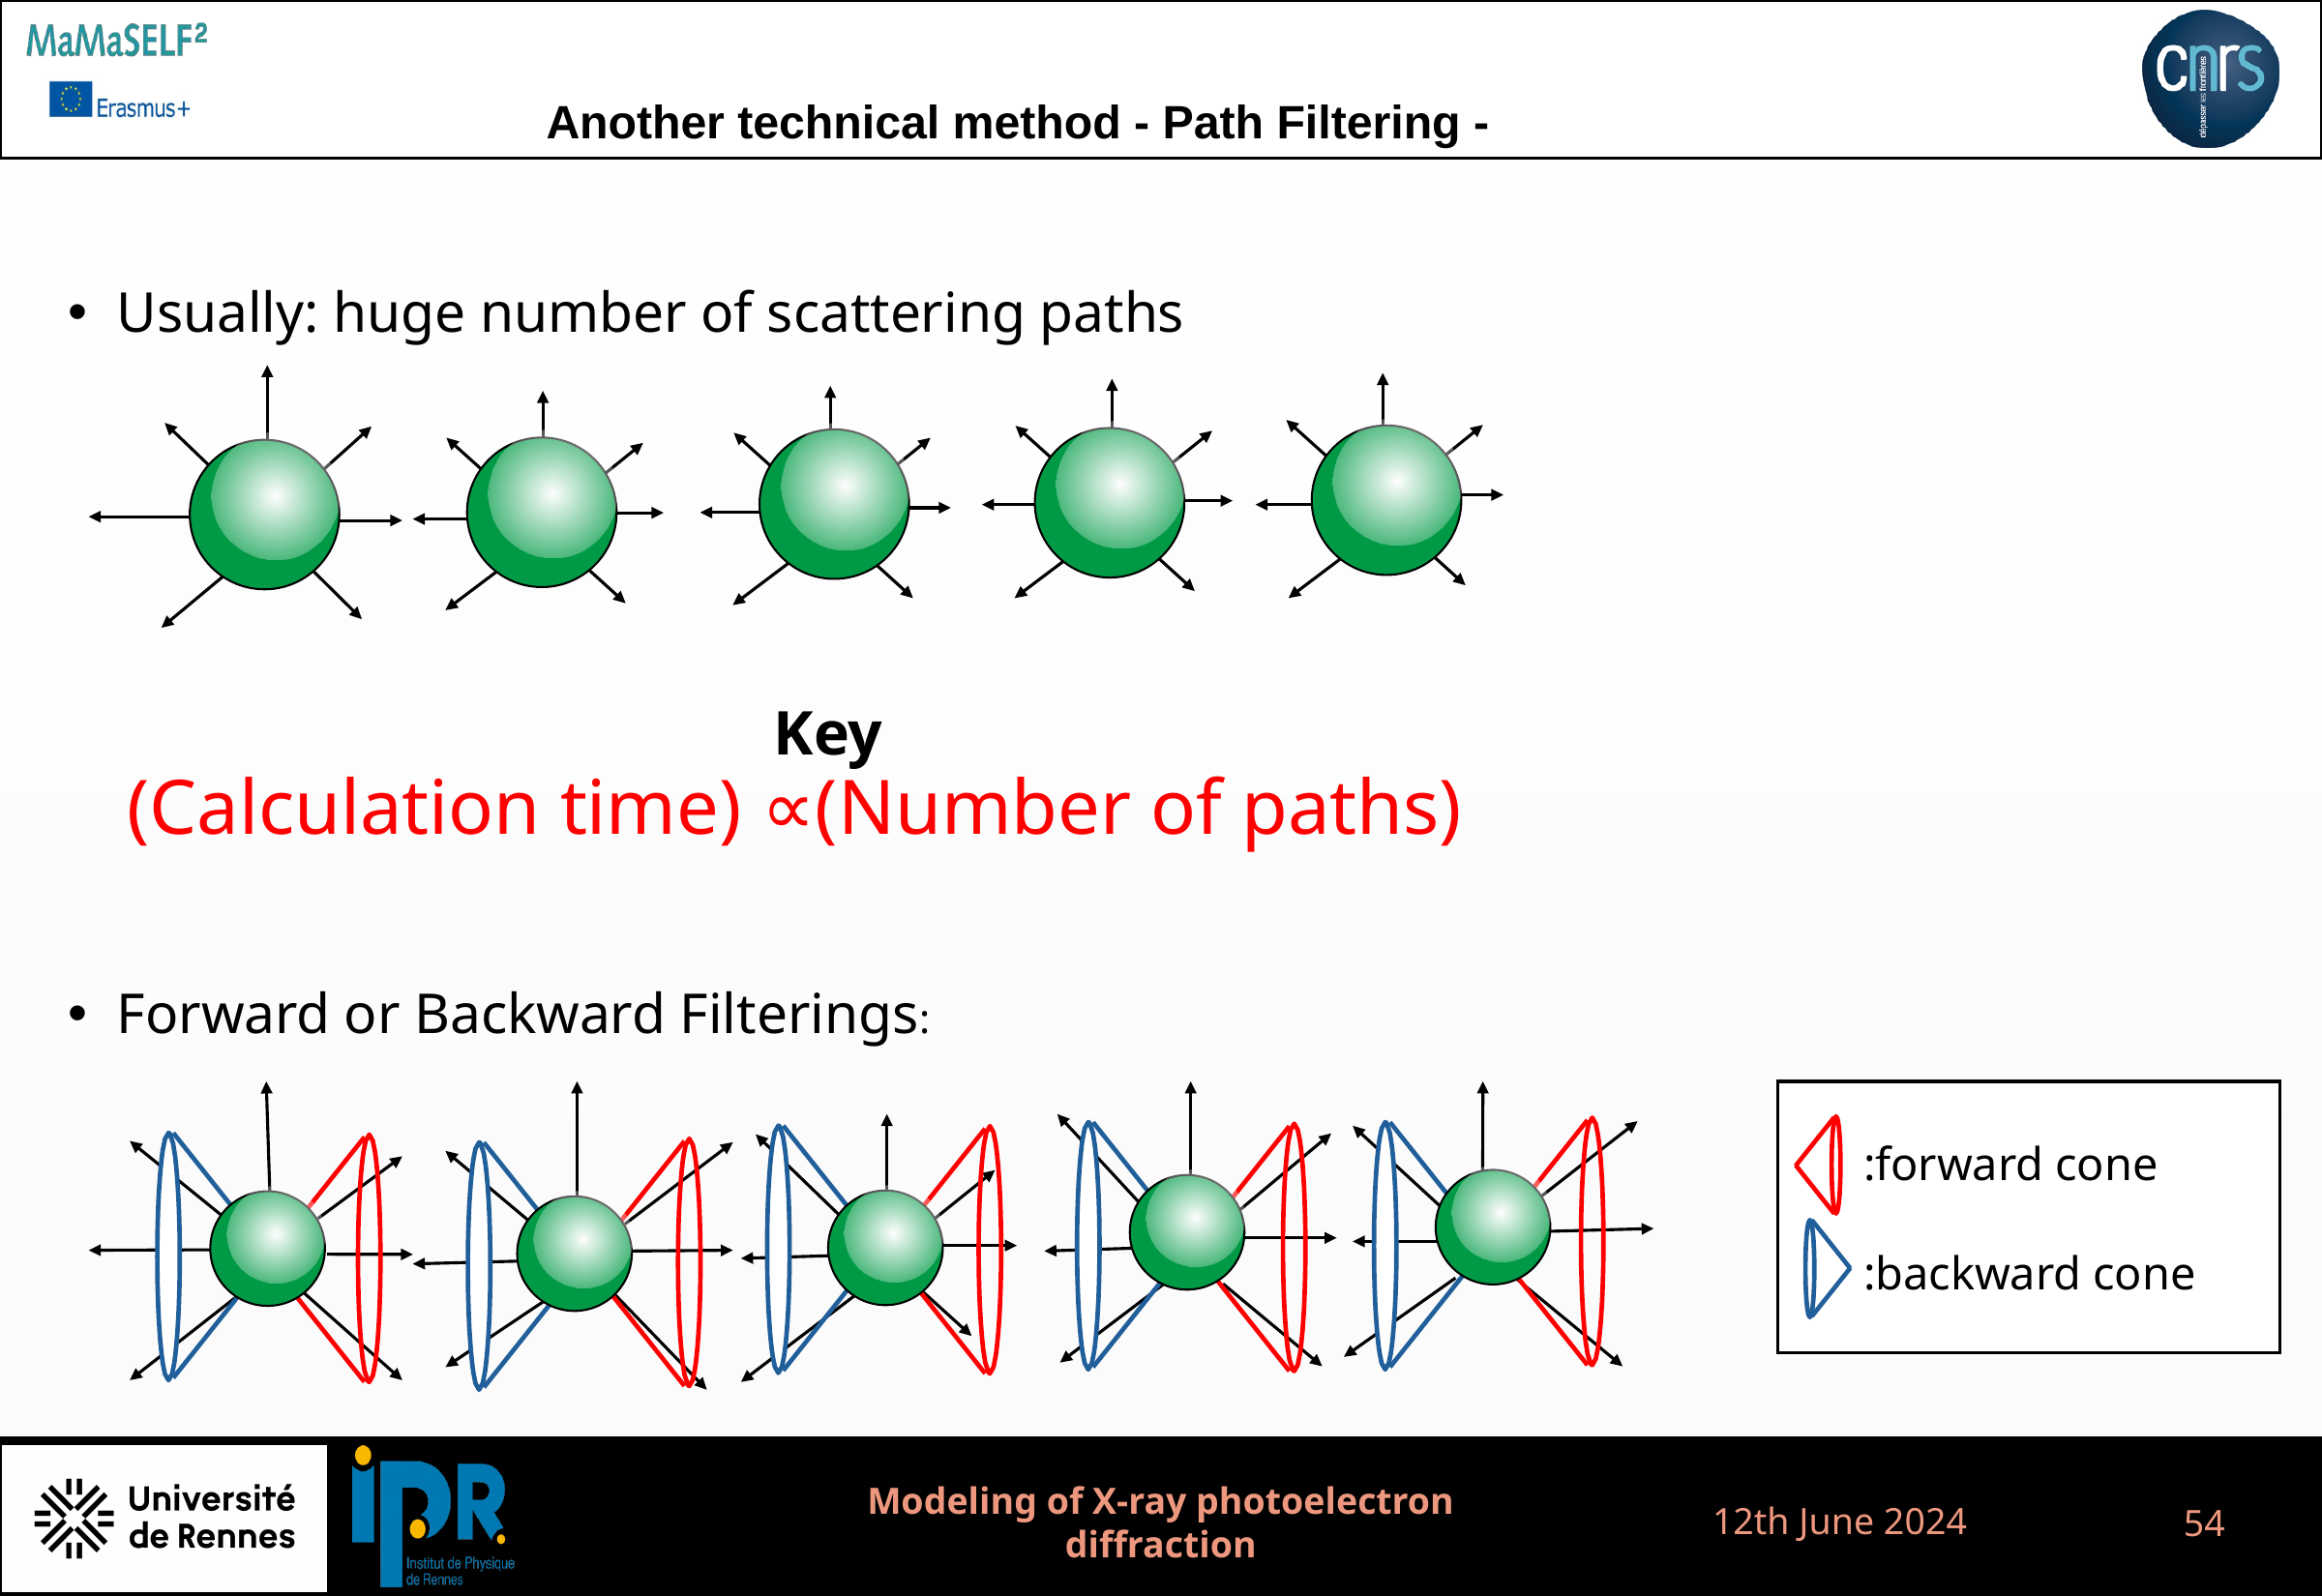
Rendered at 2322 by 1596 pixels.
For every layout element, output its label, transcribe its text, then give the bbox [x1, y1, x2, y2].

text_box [444, 554, 519, 611]
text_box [445, 437, 466, 490]
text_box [129, 1315, 244, 1381]
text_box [1286, 419, 1311, 473]
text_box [731, 549, 806, 606]
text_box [292, 426, 372, 498]
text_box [1009, 1188, 1259, 1304]
picture [2142, 10, 2279, 148]
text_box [1237, 1133, 1332, 1190]
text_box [949, 1192, 1069, 1308]
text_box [1222, 1306, 1324, 1367]
list Usually: huge number of scattering paths (Calculation time) ∝(Number of paths) Forward or Backward Filterings: [53, 278, 2260, 1057]
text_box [317, 1155, 403, 1200]
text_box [401, 1208, 649, 1324]
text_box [1462, 424, 1484, 471]
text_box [1306, 1188, 1556, 1304]
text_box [1059, 1304, 1165, 1364]
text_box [1185, 429, 1213, 477]
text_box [90, 1198, 339, 1315]
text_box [444, 1150, 536, 1208]
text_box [1129, 1167, 1245, 1290]
text_box Key [759, 687, 905, 775]
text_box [1311, 416, 1462, 576]
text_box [1530, 1120, 1638, 1183]
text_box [1015, 425, 1034, 479]
footer Modeling of X-ray photoelectron diffraction [769, 1479, 1553, 1565]
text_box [1034, 419, 1185, 578]
picture [352, 1445, 515, 1592]
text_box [198, 1200, 448, 1316]
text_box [1057, 1113, 1149, 1188]
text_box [859, 549, 914, 599]
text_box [827, 1183, 943, 1306]
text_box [265, 1080, 271, 1184]
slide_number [1698, 1477, 2017, 1563]
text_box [1352, 1125, 1442, 1188]
picture [24, 13, 211, 127]
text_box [1343, 1304, 1456, 1358]
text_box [759, 420, 910, 579]
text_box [164, 422, 235, 490]
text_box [910, 437, 932, 484]
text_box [617, 442, 644, 488]
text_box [732, 431, 759, 486]
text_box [1551, 1183, 1671, 1299]
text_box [301, 1316, 403, 1381]
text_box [161, 554, 249, 629]
picture [2, 1445, 327, 1592]
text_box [516, 1189, 633, 1312]
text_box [1014, 543, 1087, 599]
text_box Another technical method - Path Filtering - [525, 70, 1688, 182]
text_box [129, 1140, 229, 1198]
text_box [700, 1191, 949, 1308]
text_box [444, 1324, 551, 1368]
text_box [1435, 1163, 1551, 1286]
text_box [624, 1141, 733, 1204]
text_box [1288, 543, 1361, 599]
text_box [1777, 1080, 2280, 1353]
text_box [934, 1169, 996, 1192]
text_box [610, 1320, 707, 1391]
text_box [189, 430, 341, 590]
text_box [740, 1308, 861, 1383]
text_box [1421, 1183, 1435, 1188]
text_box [1123, 1190, 1373, 1306]
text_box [1514, 1299, 1623, 1367]
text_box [572, 554, 627, 605]
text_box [633, 1204, 768, 1320]
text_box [209, 1184, 326, 1307]
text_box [913, 1308, 972, 1337]
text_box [281, 539, 363, 620]
slide_number 54 [2162, 1482, 2240, 1568]
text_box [1412, 536, 1467, 586]
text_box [1141, 543, 1196, 592]
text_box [755, 1134, 846, 1191]
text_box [466, 429, 617, 588]
